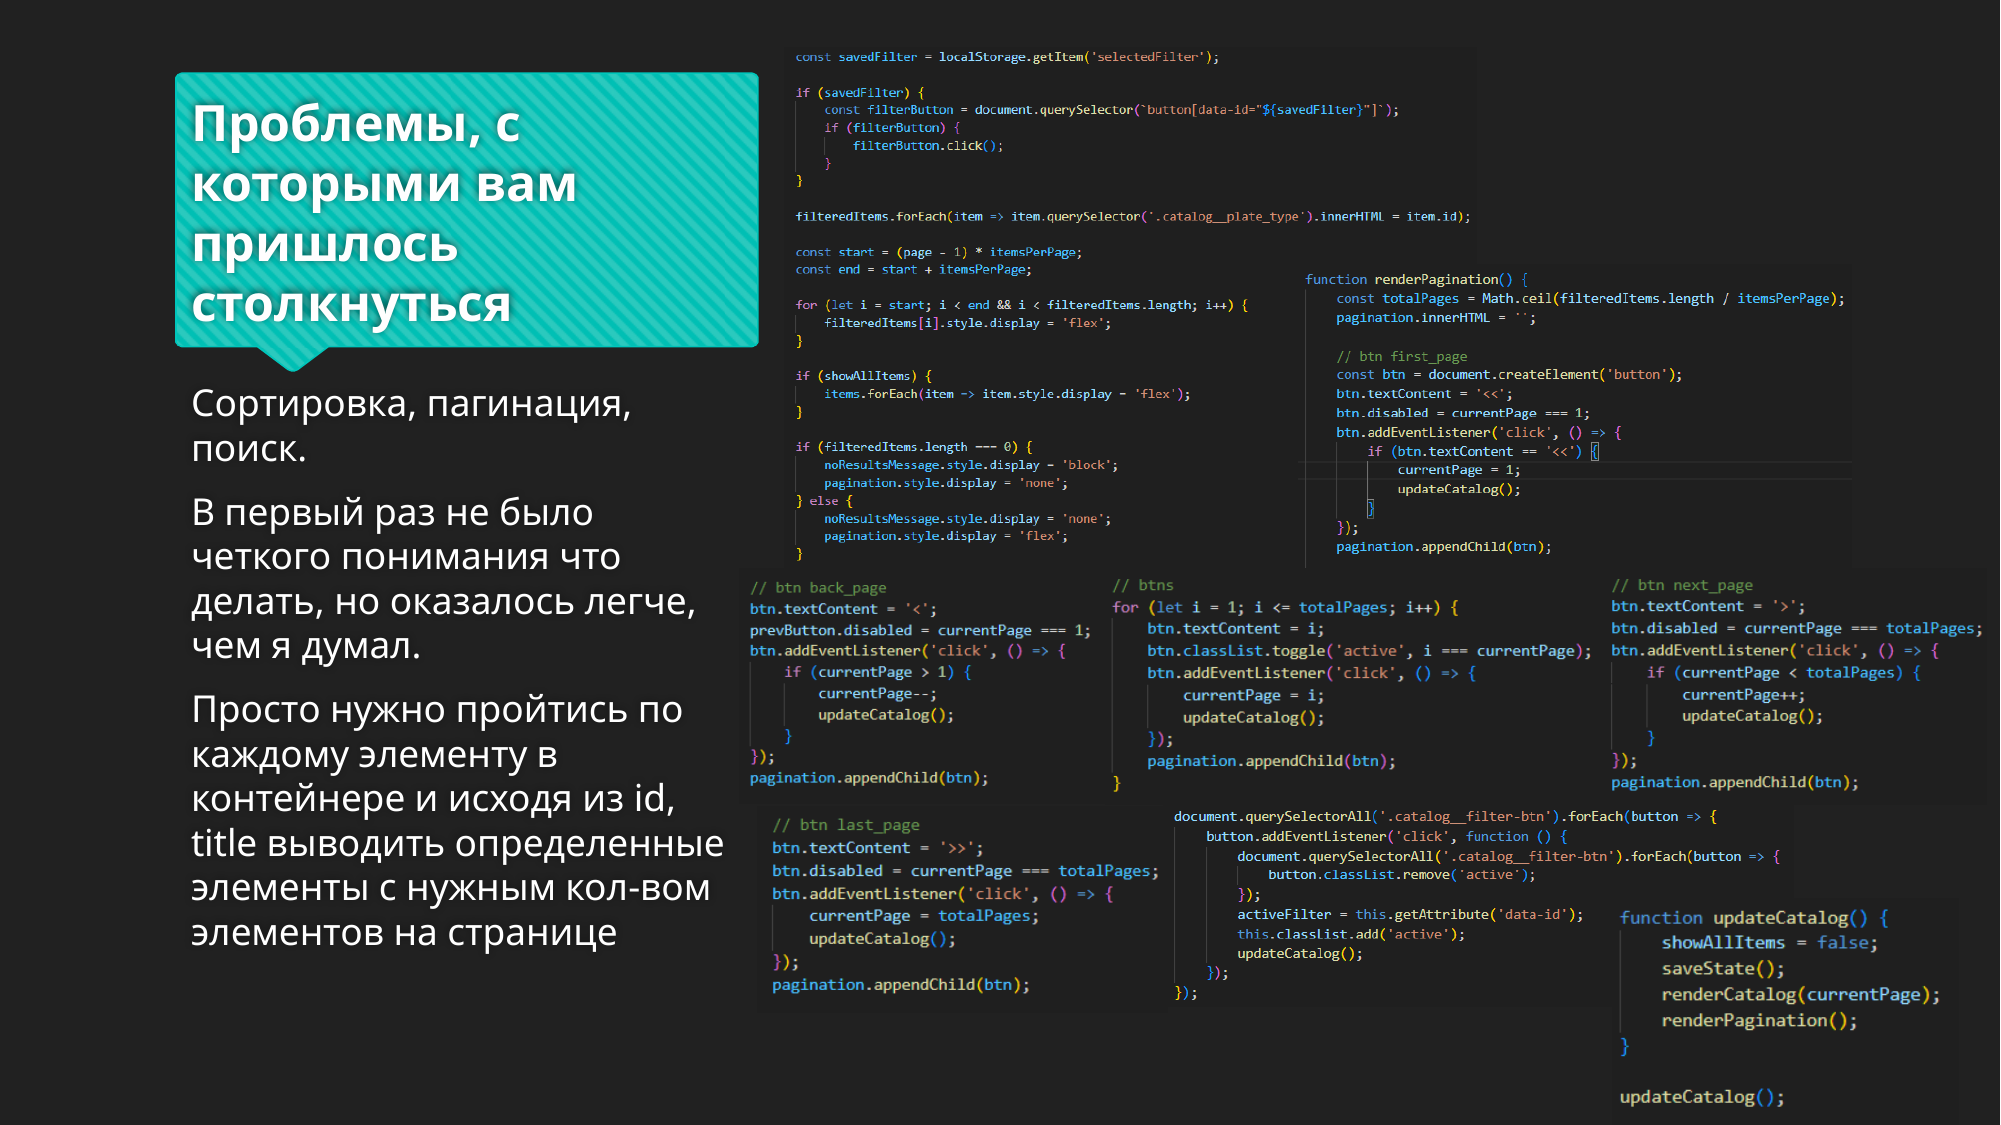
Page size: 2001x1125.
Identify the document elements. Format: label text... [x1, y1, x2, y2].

list Сортировка, пагинация, поиск. В первый раз не было четкого понимания что делать, но оказалось легче, чем я думал. Просто нужно пройтись по каждому элементу в контейнере и исходя из id, title выводить определенные элементы с нужным кол-вом элементов на странице [176, 370, 758, 962]
title Проблемы, с которыми вам пришлось столкнуться [176, 73, 758, 339]
picture [739, 47, 1987, 1125]
